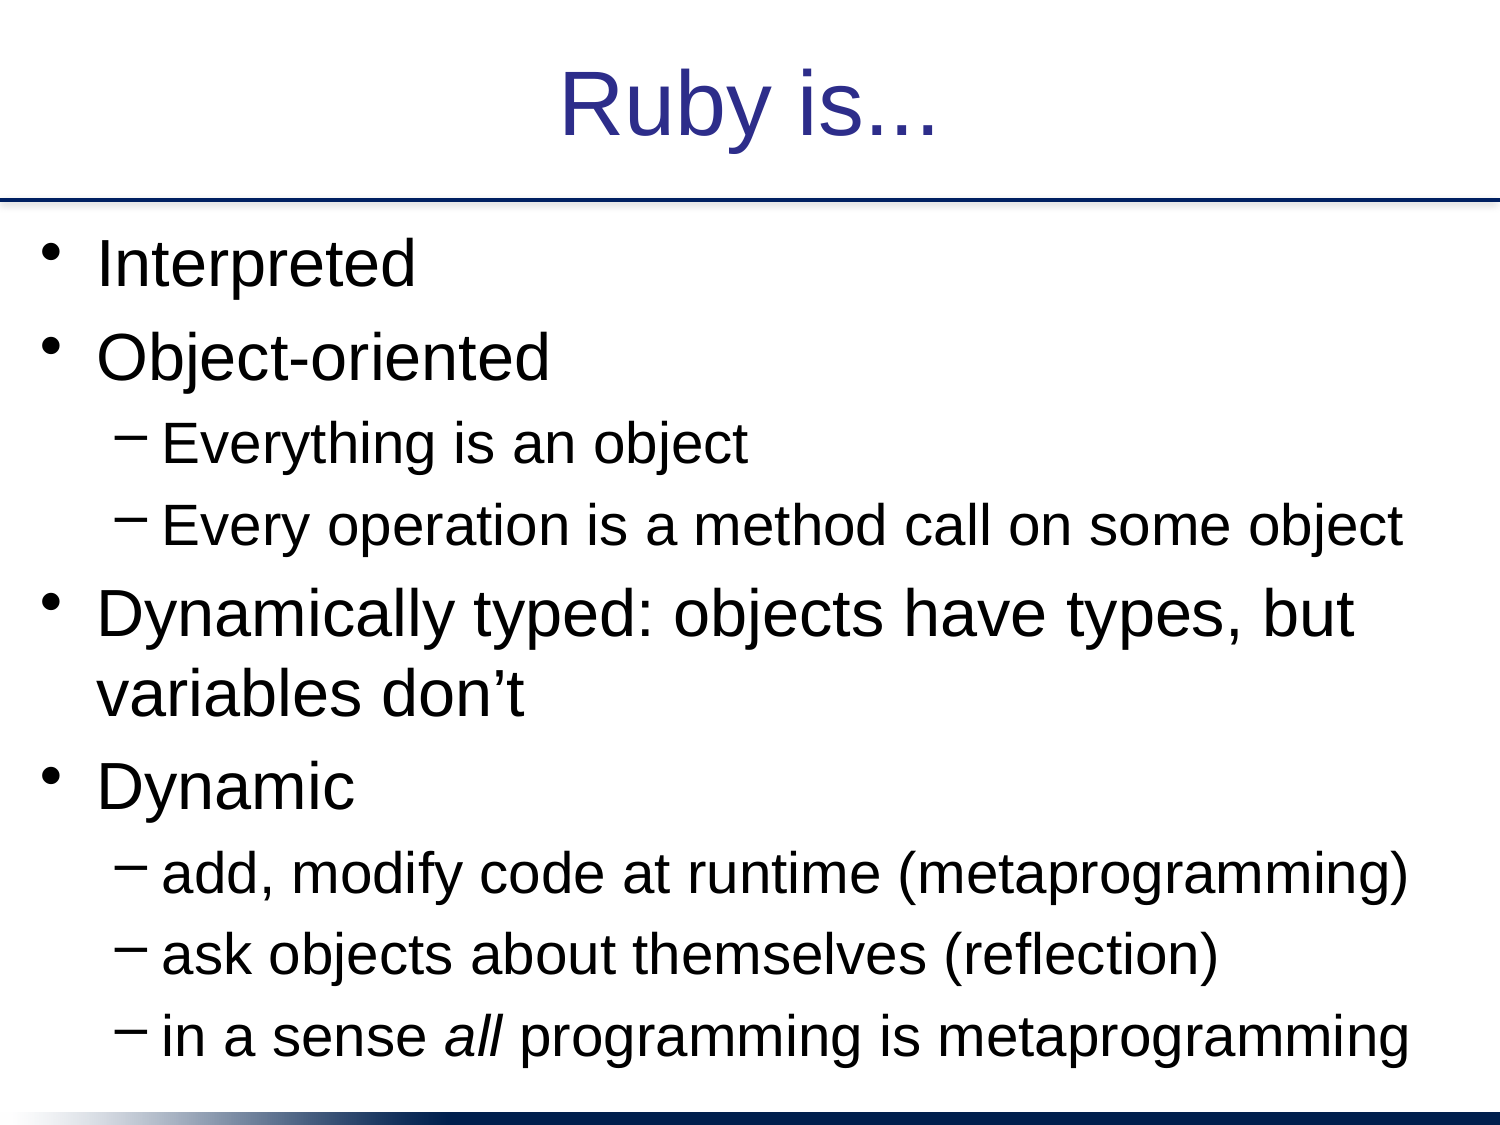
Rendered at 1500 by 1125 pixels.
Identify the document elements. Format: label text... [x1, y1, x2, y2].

title Ruby is... [0, 0, 1500, 199]
list Interpreted Object-oriented Everything is an object Every operation is a method call on some object Dynamically typed: objects have types, but variables don’t Dynamic add, modify code at runtime (metaprogramming) ask objects about themselves (reflection) in a sense all programming is metaprogramming [24, 212, 1475, 993]
picture [0, 1112, 1500, 1125]
